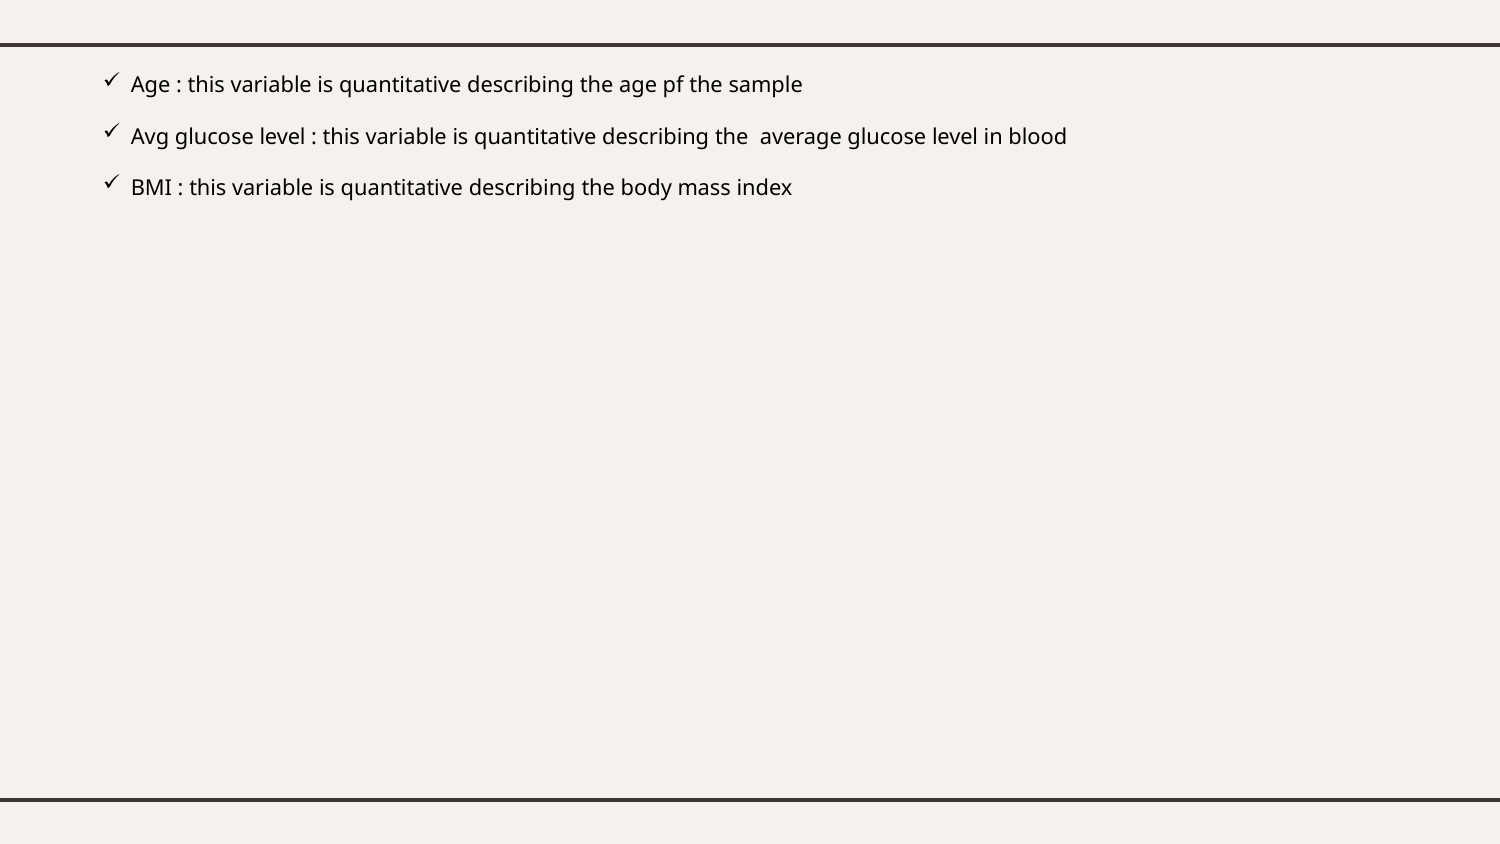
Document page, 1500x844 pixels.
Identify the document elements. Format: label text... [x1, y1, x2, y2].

subtitle Age : this variable is quantitative describing the age pf the sample Avg glucose level : this variable is quantitative describing the average glucose level in blood BMI : this variable is quantitative describing the body mass index [87, 56, 1198, 781]
